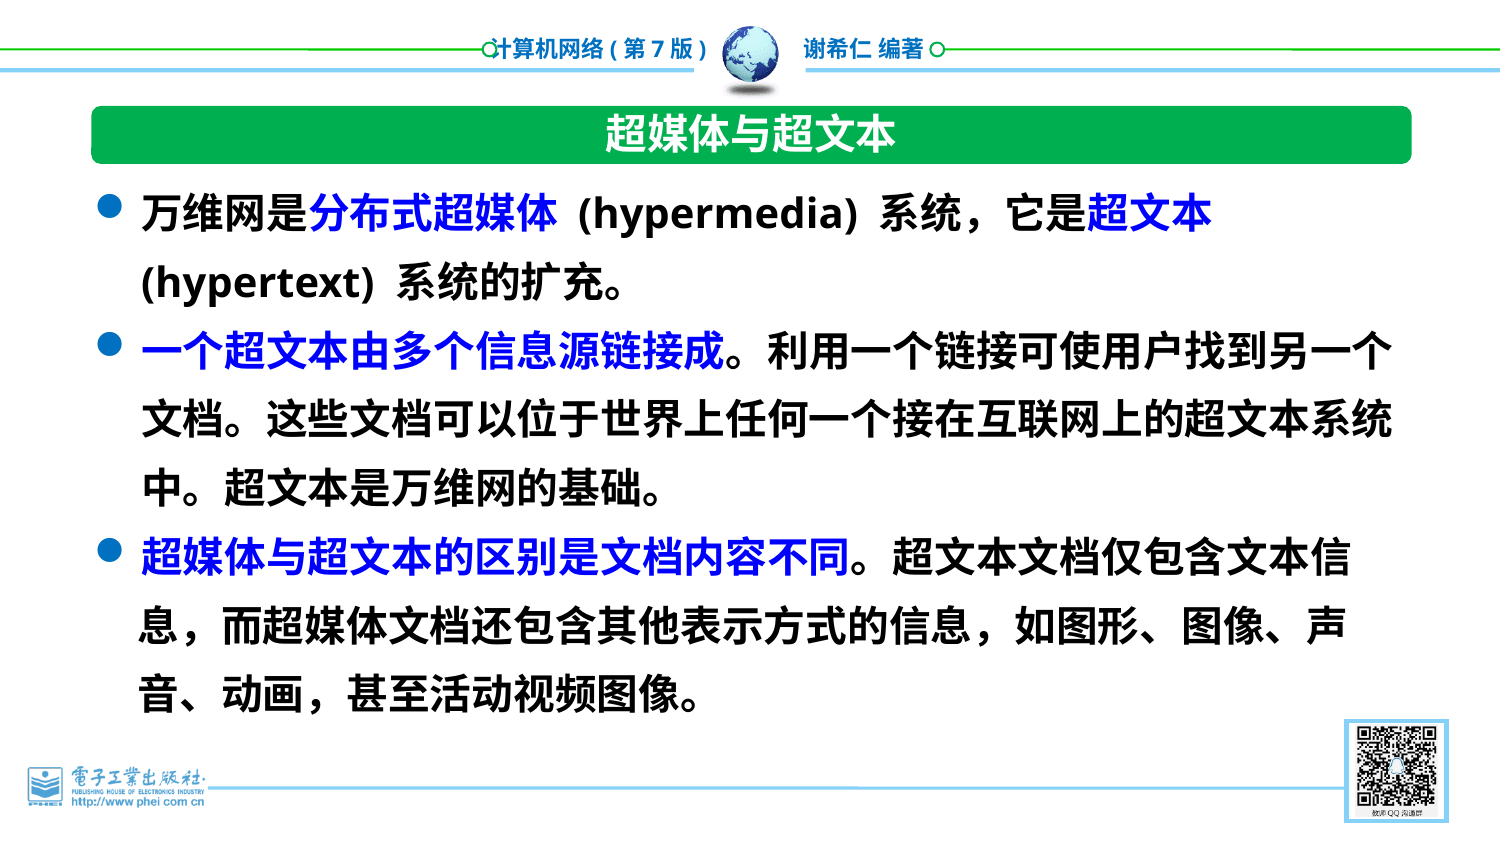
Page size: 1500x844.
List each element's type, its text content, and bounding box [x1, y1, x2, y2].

picture [23, 764, 208, 809]
picture [720, 24, 780, 100]
text_box [913, 105, 1412, 160]
picture [1355, 724, 1438, 817]
text_box [91, 105, 590, 160]
text_box 超媒体与超文本 [590, 100, 913, 160]
text_box 万维网是分布式超媒体 (hypermedia) 系统，它是超文本 (hypertext) 系统的扩充。 一个超文本由多个信息源链接成。利用一个链接可使用户找到另一个文档。这些文档可以位于世界上任何一个接在互联网上的超文本系统中。超文本是万维网的基础。 超媒体与超文本的区别是文档内容不同。超文本文档仅包含文本信 息，而超媒体文档还包含其他表示方式的信息，如图形、图像、声 音、动画，甚至活动视频图像。 [79, 160, 1412, 726]
